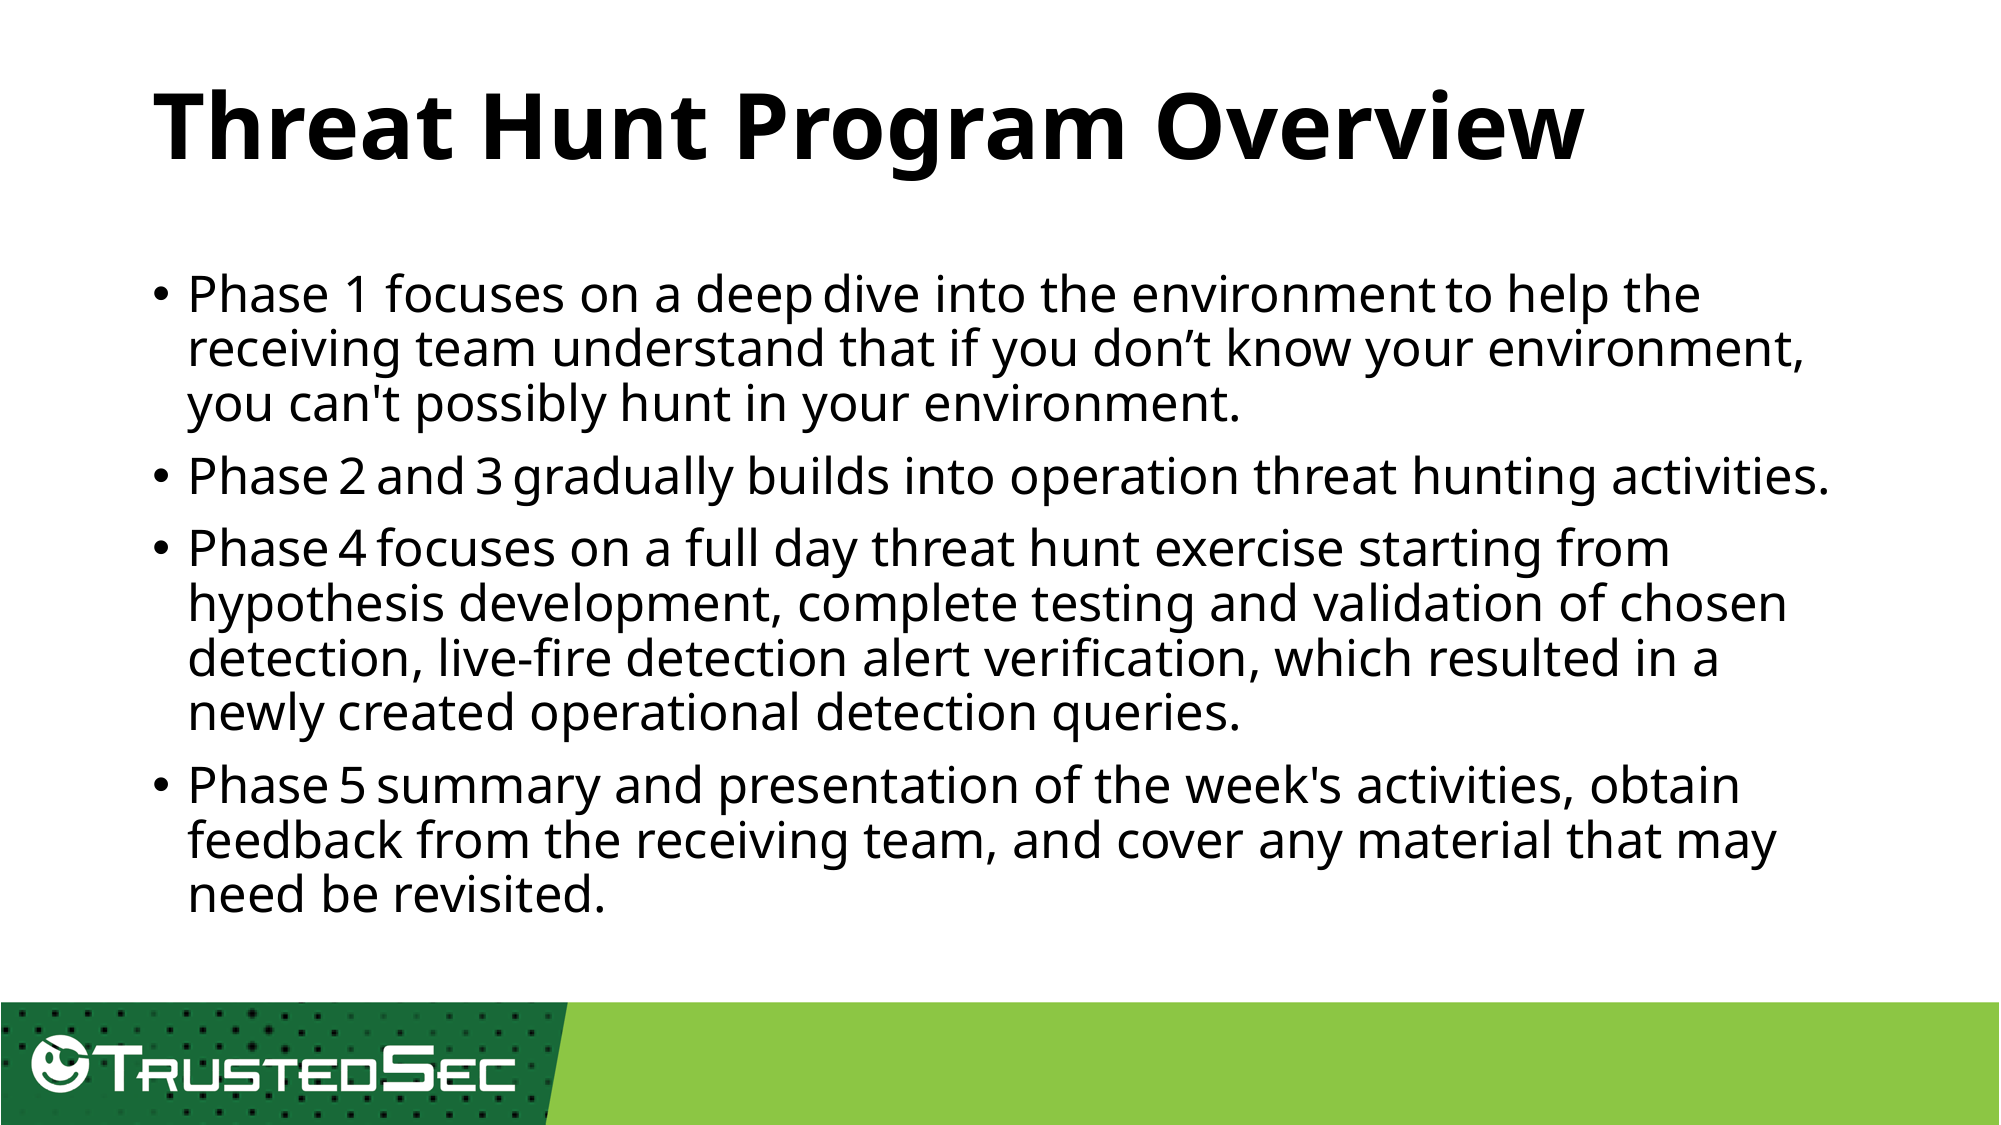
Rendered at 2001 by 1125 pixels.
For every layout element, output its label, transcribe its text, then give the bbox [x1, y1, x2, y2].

list Phase 1 focuses on a deep dive into the environment to help the receiving team understand that if you don’t know your environment, you can't possibly hunt in your environment. Phase 2 and 3 gradually builds into operation threat hunting activities. Phase 4 focuses on a full day threat hunt exercise starting from hypothesis development, complete testing and validation of chosen detection, live-fire detection alert verification, which resulted in a newly created operational detection queries. Phase 5 summary and presentation of the week's activities, obtain feedback from the receiving team, and cover any material that may need be revisited. [137, 260, 1863, 975]
picture [1, 0, 1999, 1125]
title Threat Hunt Program Overview [137, 21, 1863, 239]
